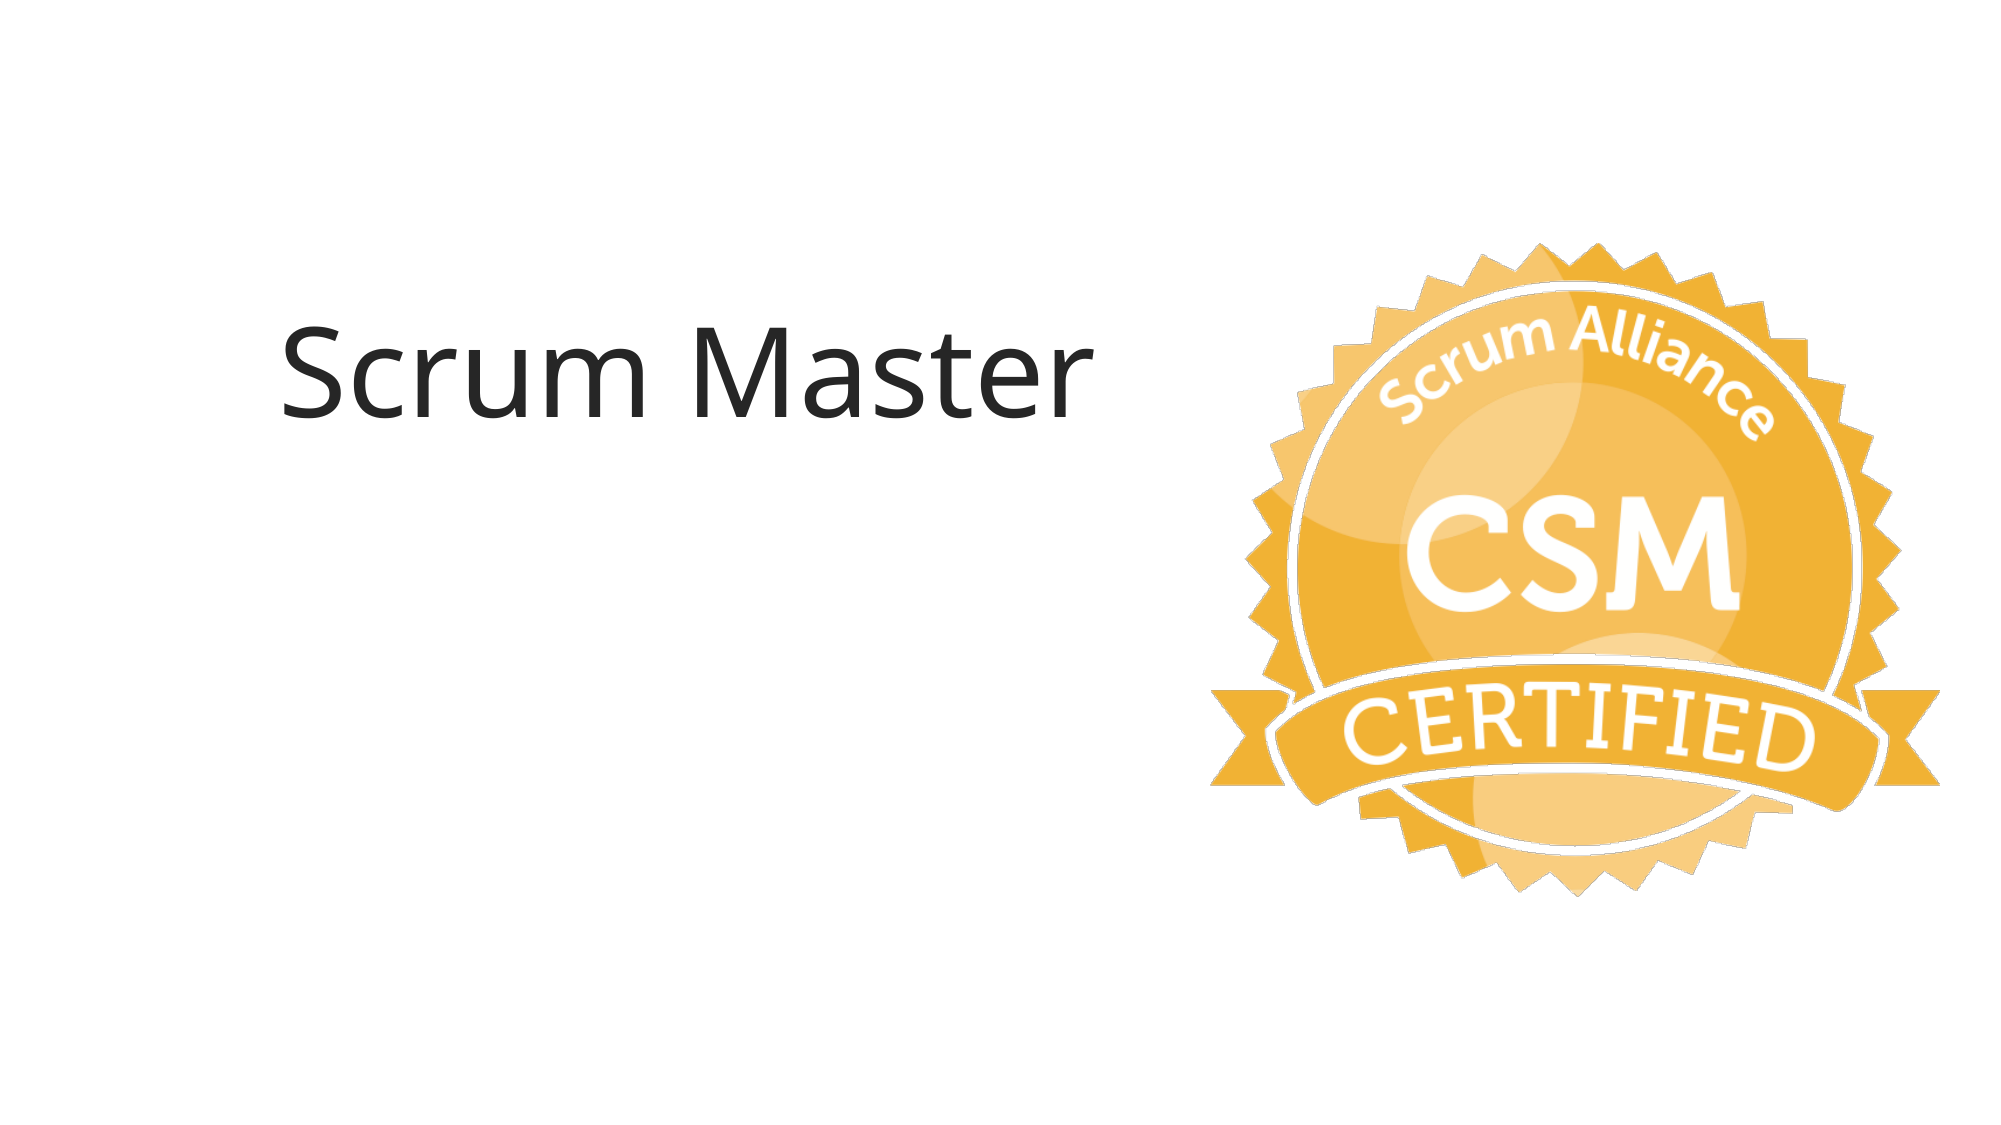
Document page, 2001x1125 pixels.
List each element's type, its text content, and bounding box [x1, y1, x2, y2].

title Scrum Master [95, 82, 1281, 738]
picture [1210, 243, 1940, 898]
